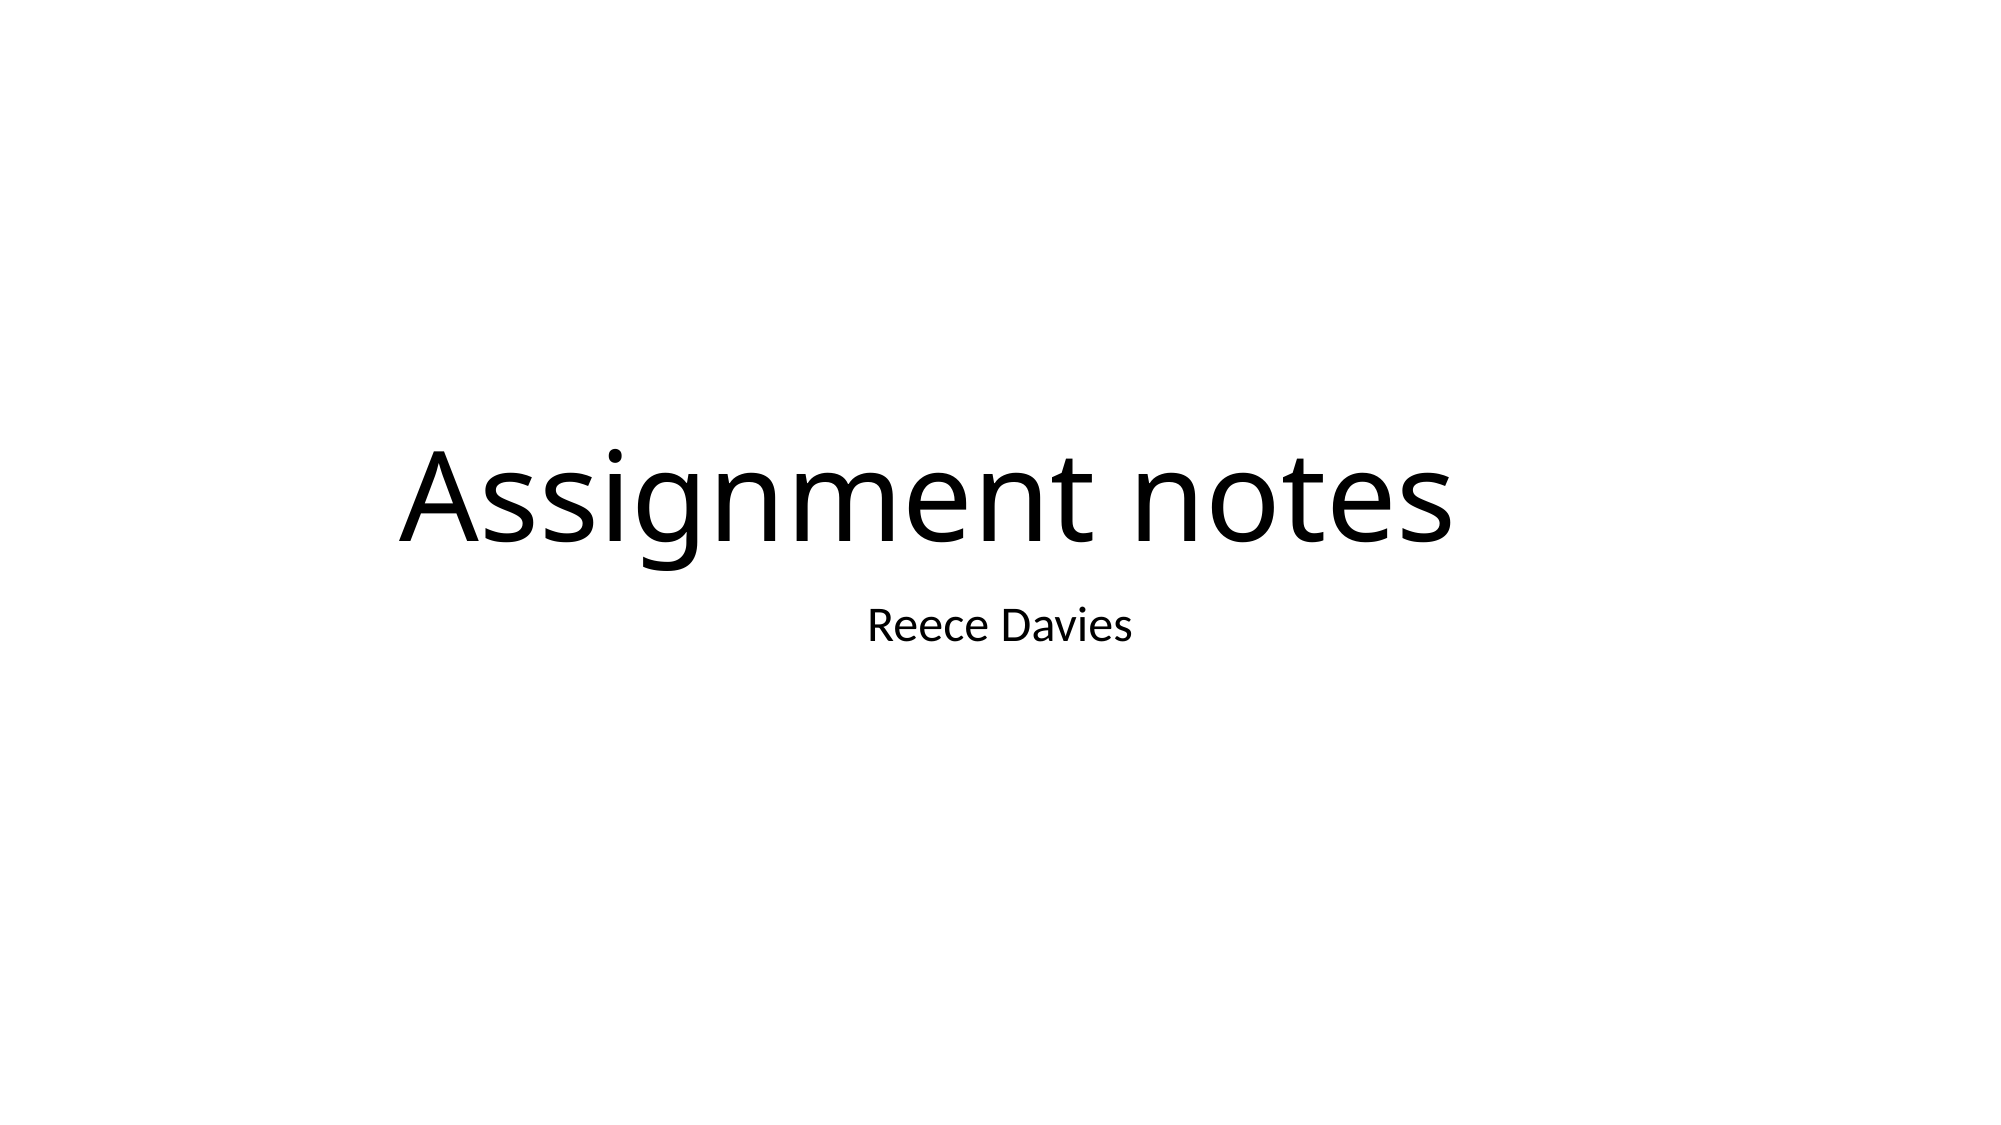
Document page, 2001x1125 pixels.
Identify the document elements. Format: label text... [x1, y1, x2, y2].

subtitle Reece Davies [249, 590, 1750, 863]
title Assignment notes [249, 184, 1750, 576]
